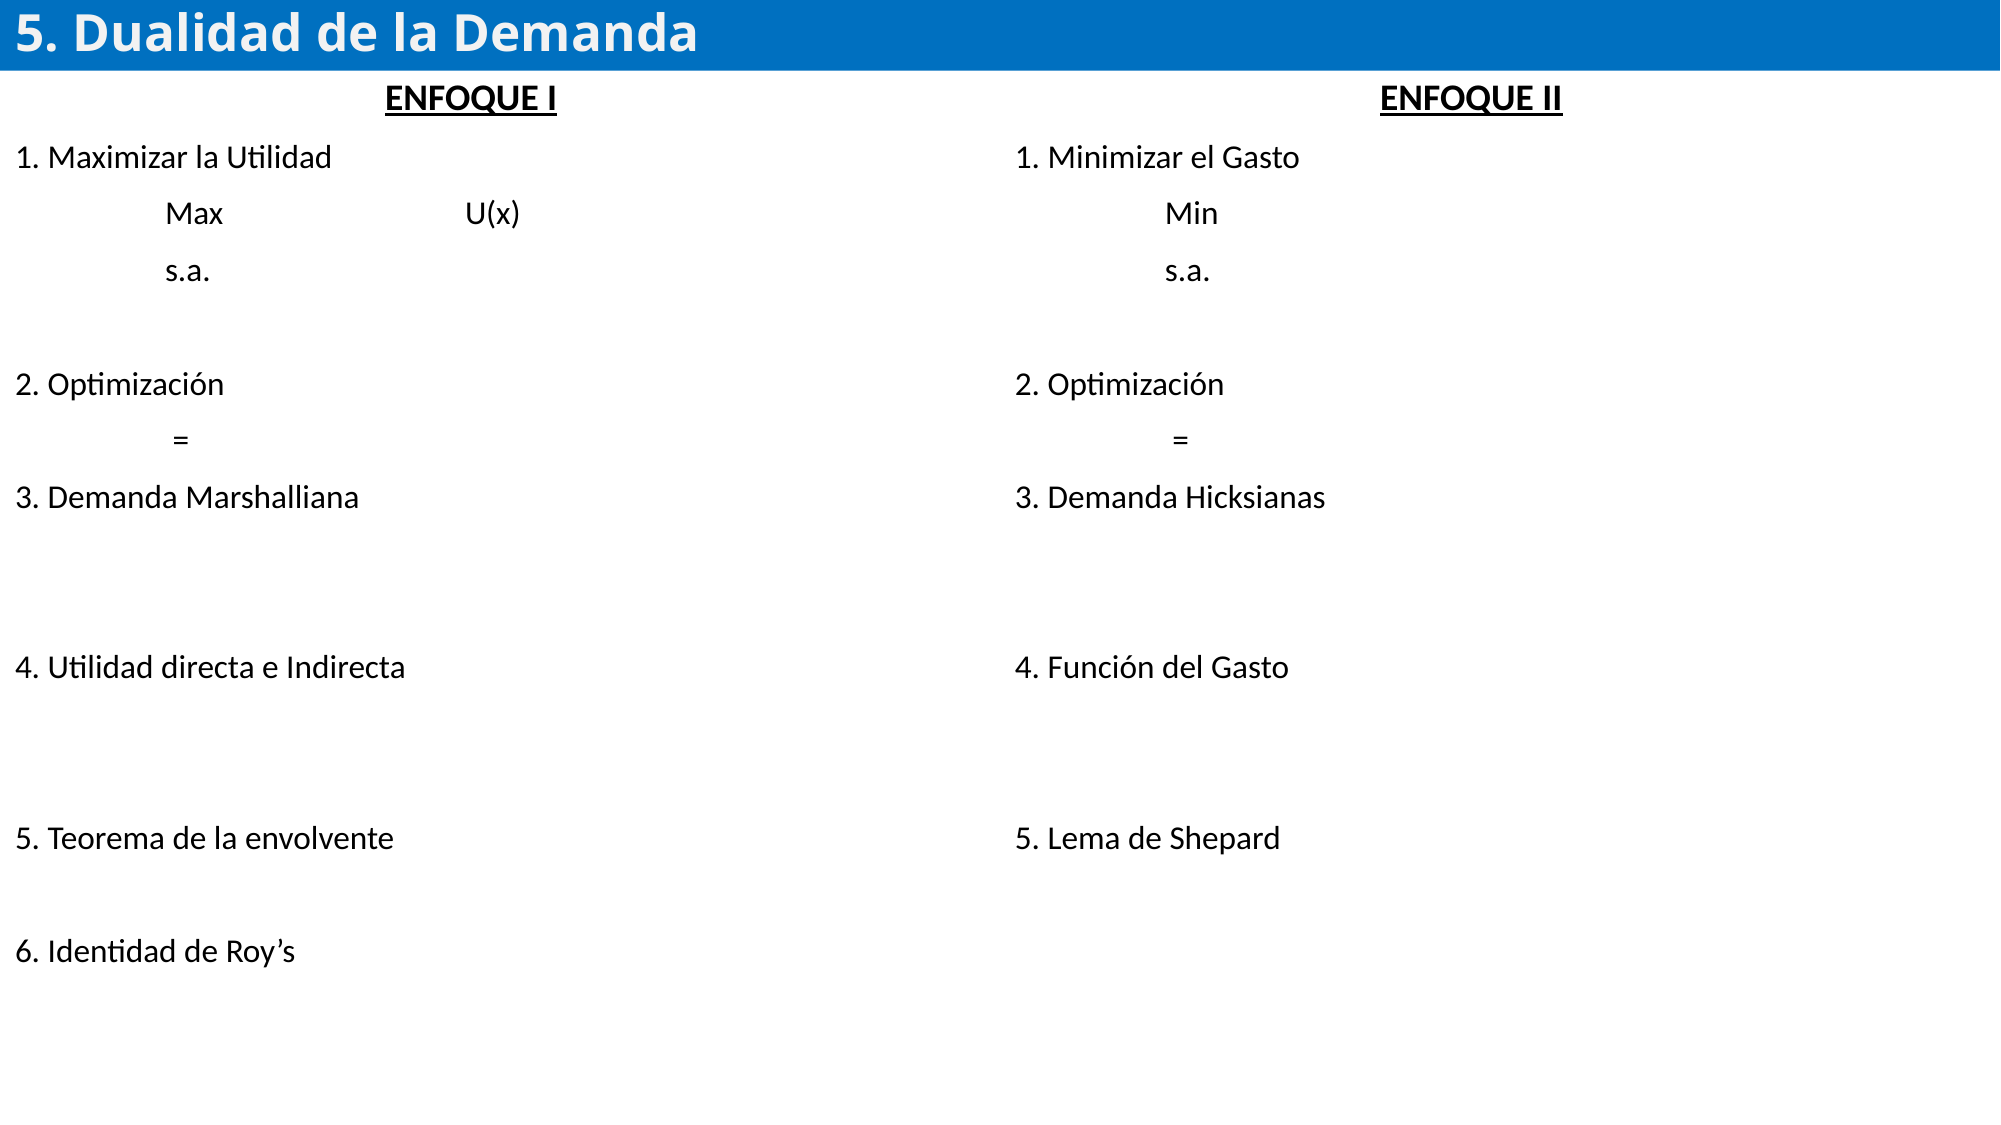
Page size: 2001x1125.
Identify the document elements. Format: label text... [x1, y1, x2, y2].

text_box 5. Dualidad de la Demanda [0, 0, 2000, 71]
